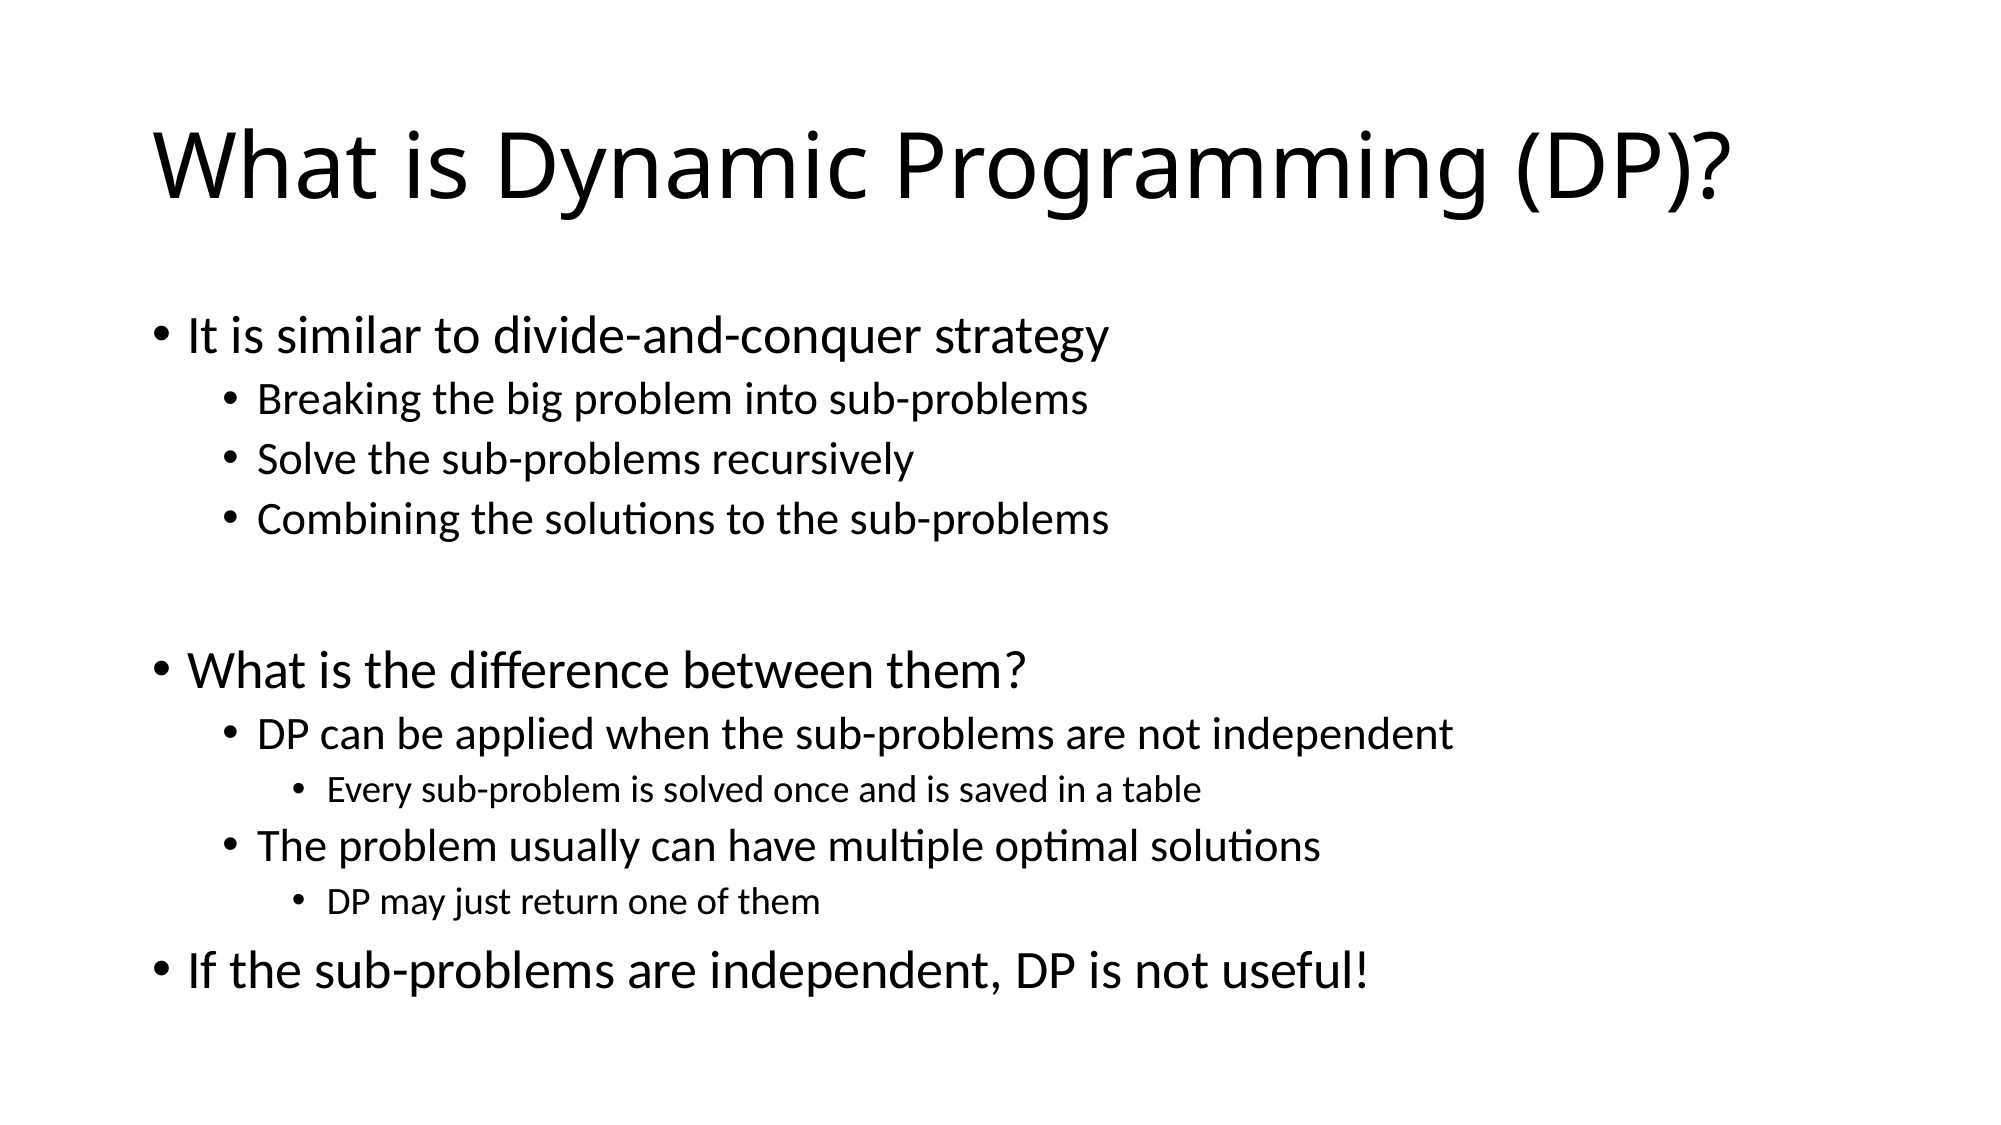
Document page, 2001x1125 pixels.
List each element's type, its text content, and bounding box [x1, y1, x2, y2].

list It is similar to divide-and-conquer strategy Breaking the big problem into sub-problems Solve the sub-problems recursively Combining the solutions to the sub-problems What is the difference between them? DP can be applied when the sub-problems are not independent Every sub-problem is solved once and is saved in a table The problem usually can have multiple optimal solutions DP may just return one of them If the sub-problems are independent, DP is not useful! [137, 299, 1863, 1014]
title What is Dynamic Programming (DP)? [137, 59, 1863, 278]
